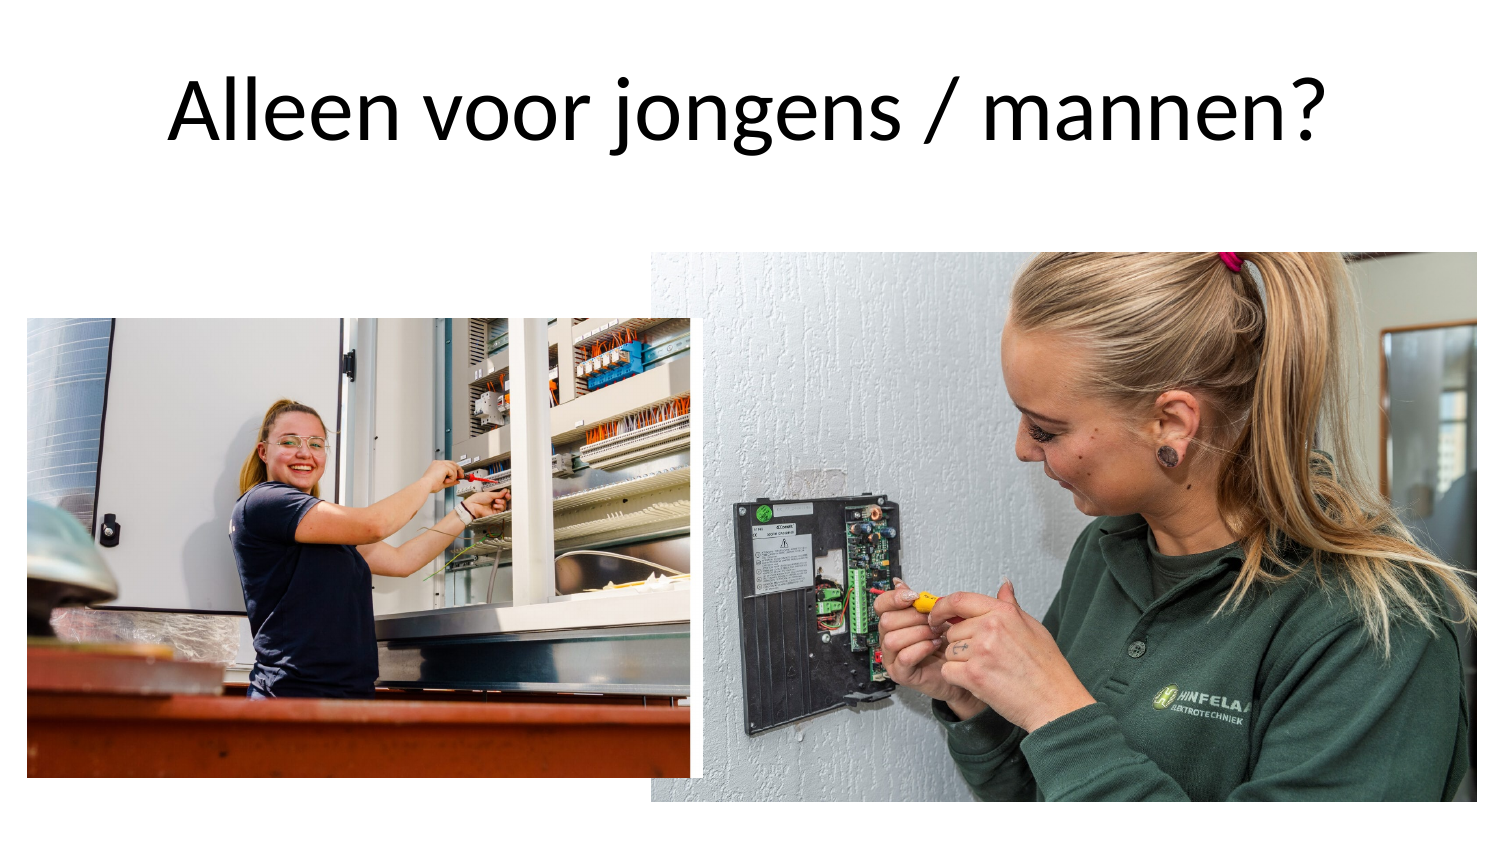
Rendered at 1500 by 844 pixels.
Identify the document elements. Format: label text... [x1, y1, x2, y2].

picture [27, 252, 1477, 803]
title Alleen voor jongens / mannen? [75, 33, 1425, 175]
